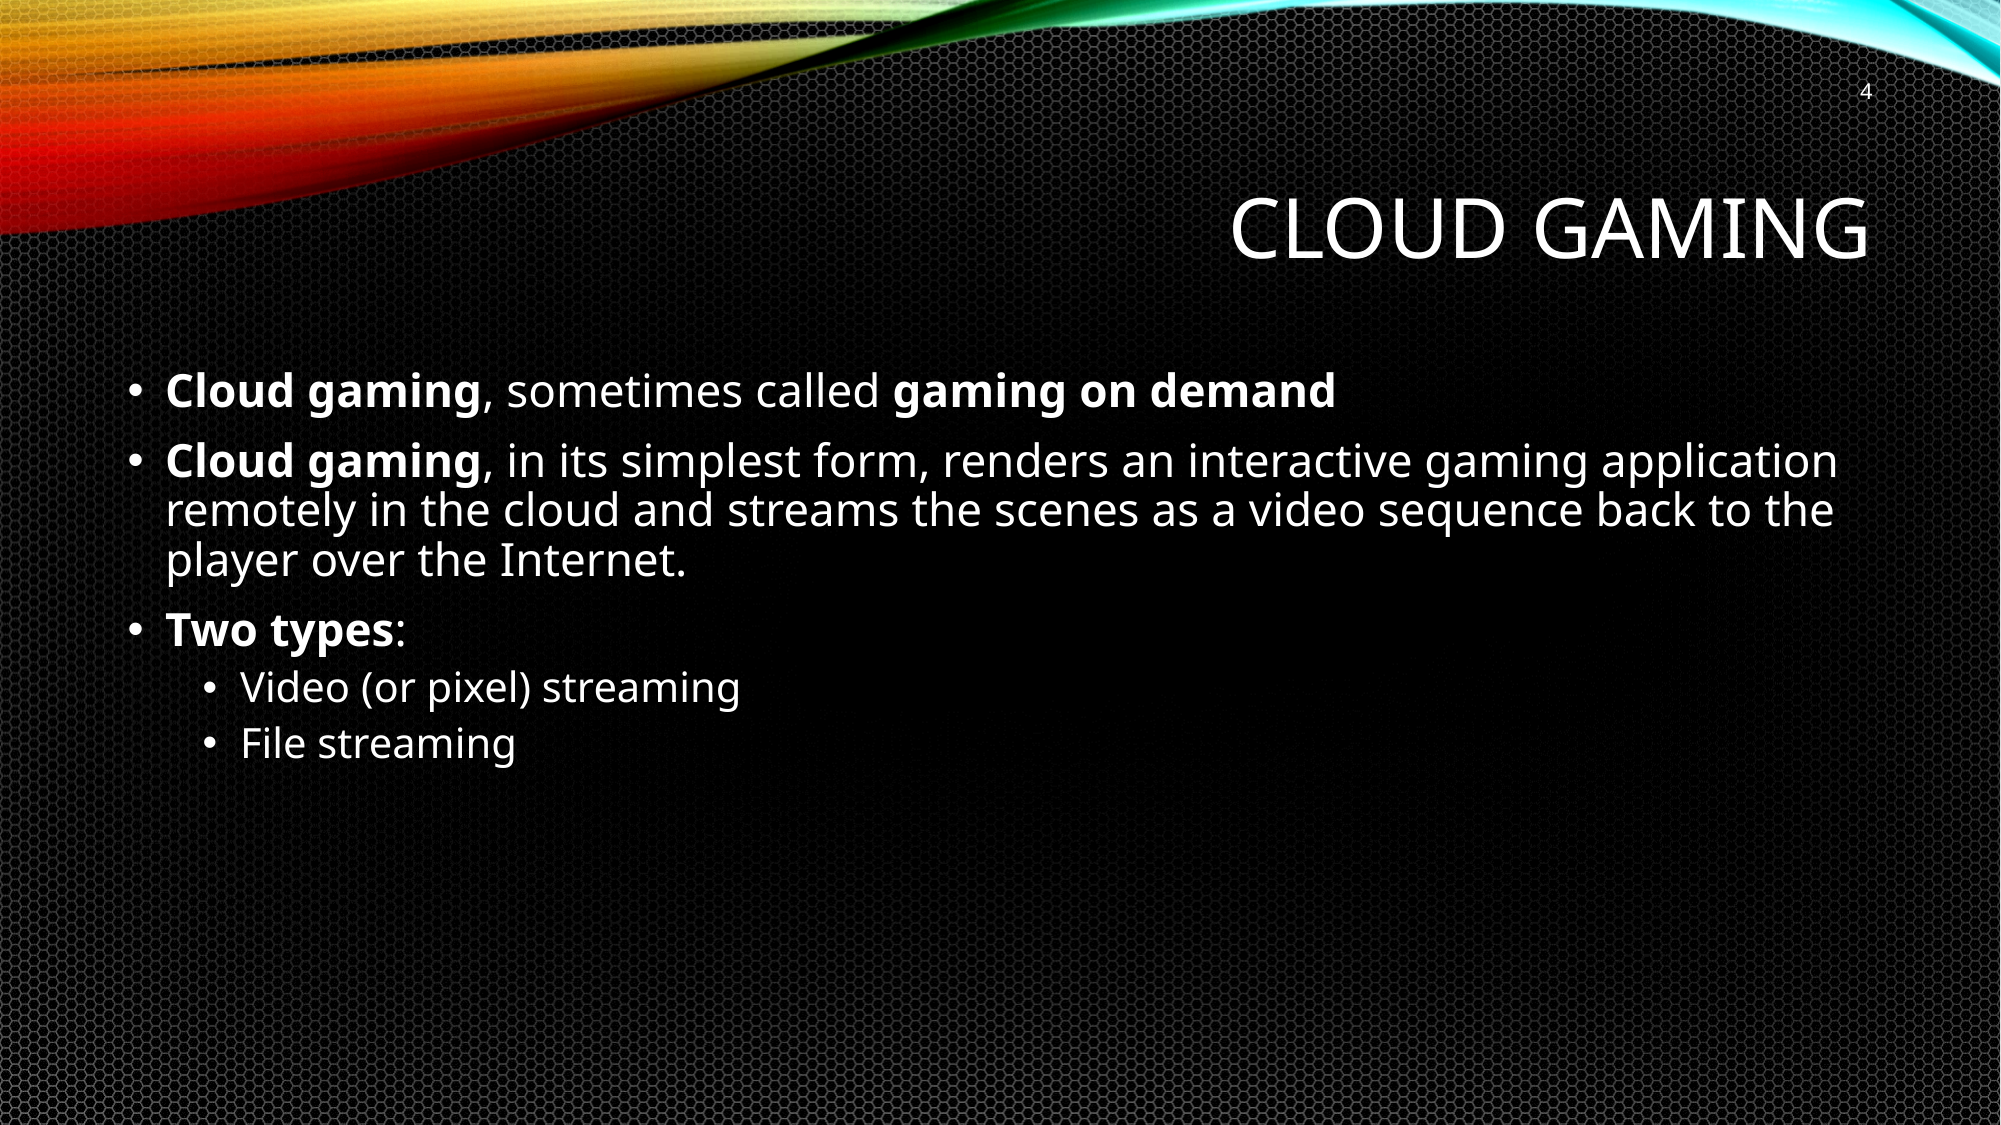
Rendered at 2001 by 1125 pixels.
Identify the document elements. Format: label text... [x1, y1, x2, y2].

list Cloud gaming, sometimes called gaming on demand Cloud gaming, in its simplest form, renders an interactive gaming application remotely in the cloud and streams the scenes as a video sequence back to the player over the Internet. Two types: Video (or pixel) streaming File streaming [112, 360, 1888, 1021]
slide_number 4 [1437, 62, 1888, 123]
picture [0, 0, 2001, 1125]
title Cloud Gaming [474, 125, 1888, 338]
